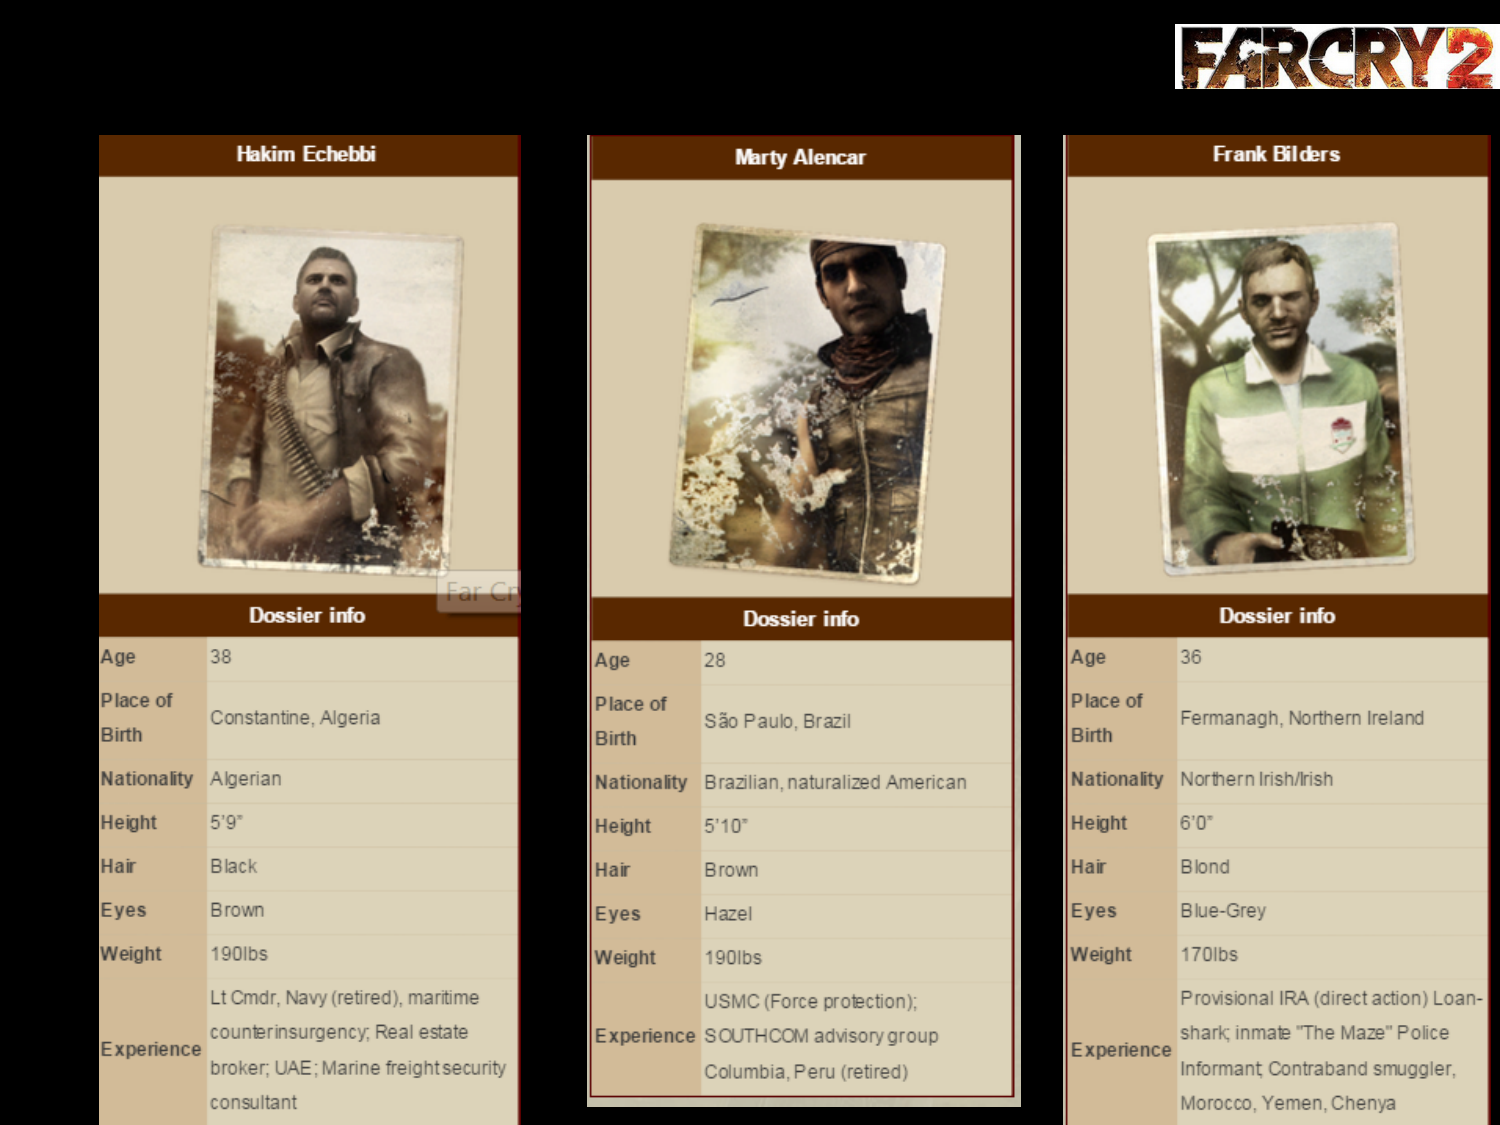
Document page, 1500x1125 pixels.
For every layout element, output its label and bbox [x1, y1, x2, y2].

picture [587, 135, 1021, 1107]
picture [99, 135, 521, 1125]
picture [1063, 135, 1491, 1125]
picture [1175, 24, 1500, 90]
